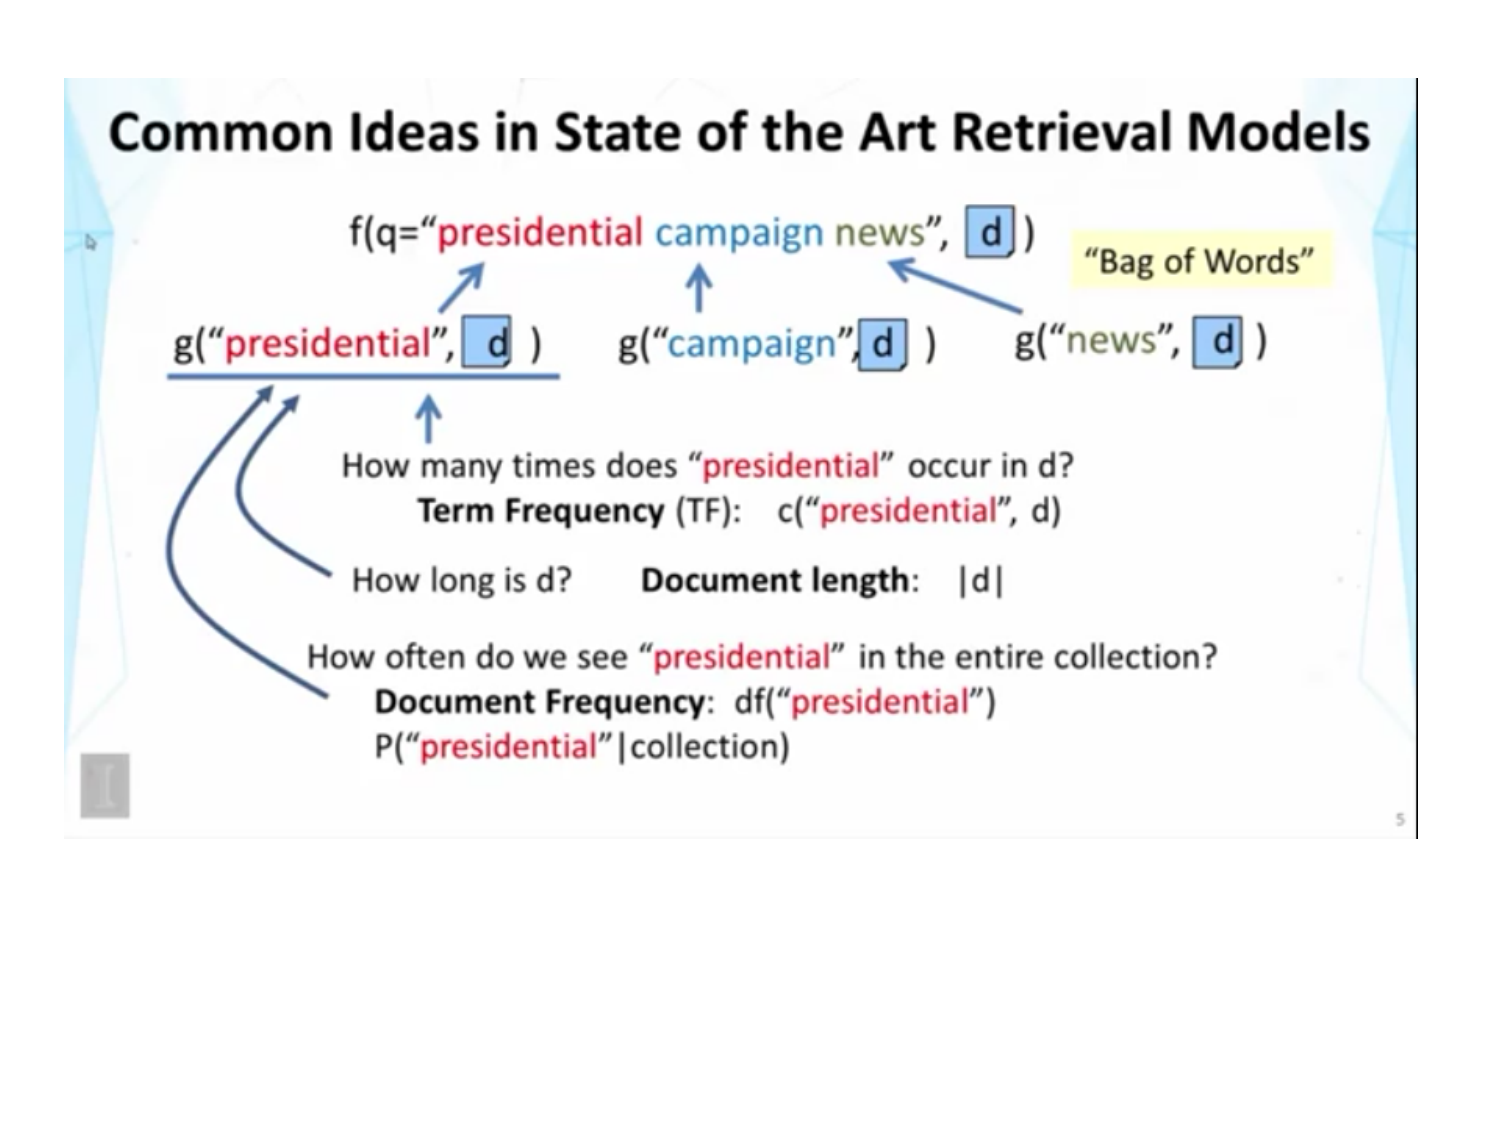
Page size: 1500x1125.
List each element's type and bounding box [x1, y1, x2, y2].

picture [64, 77, 1419, 840]
